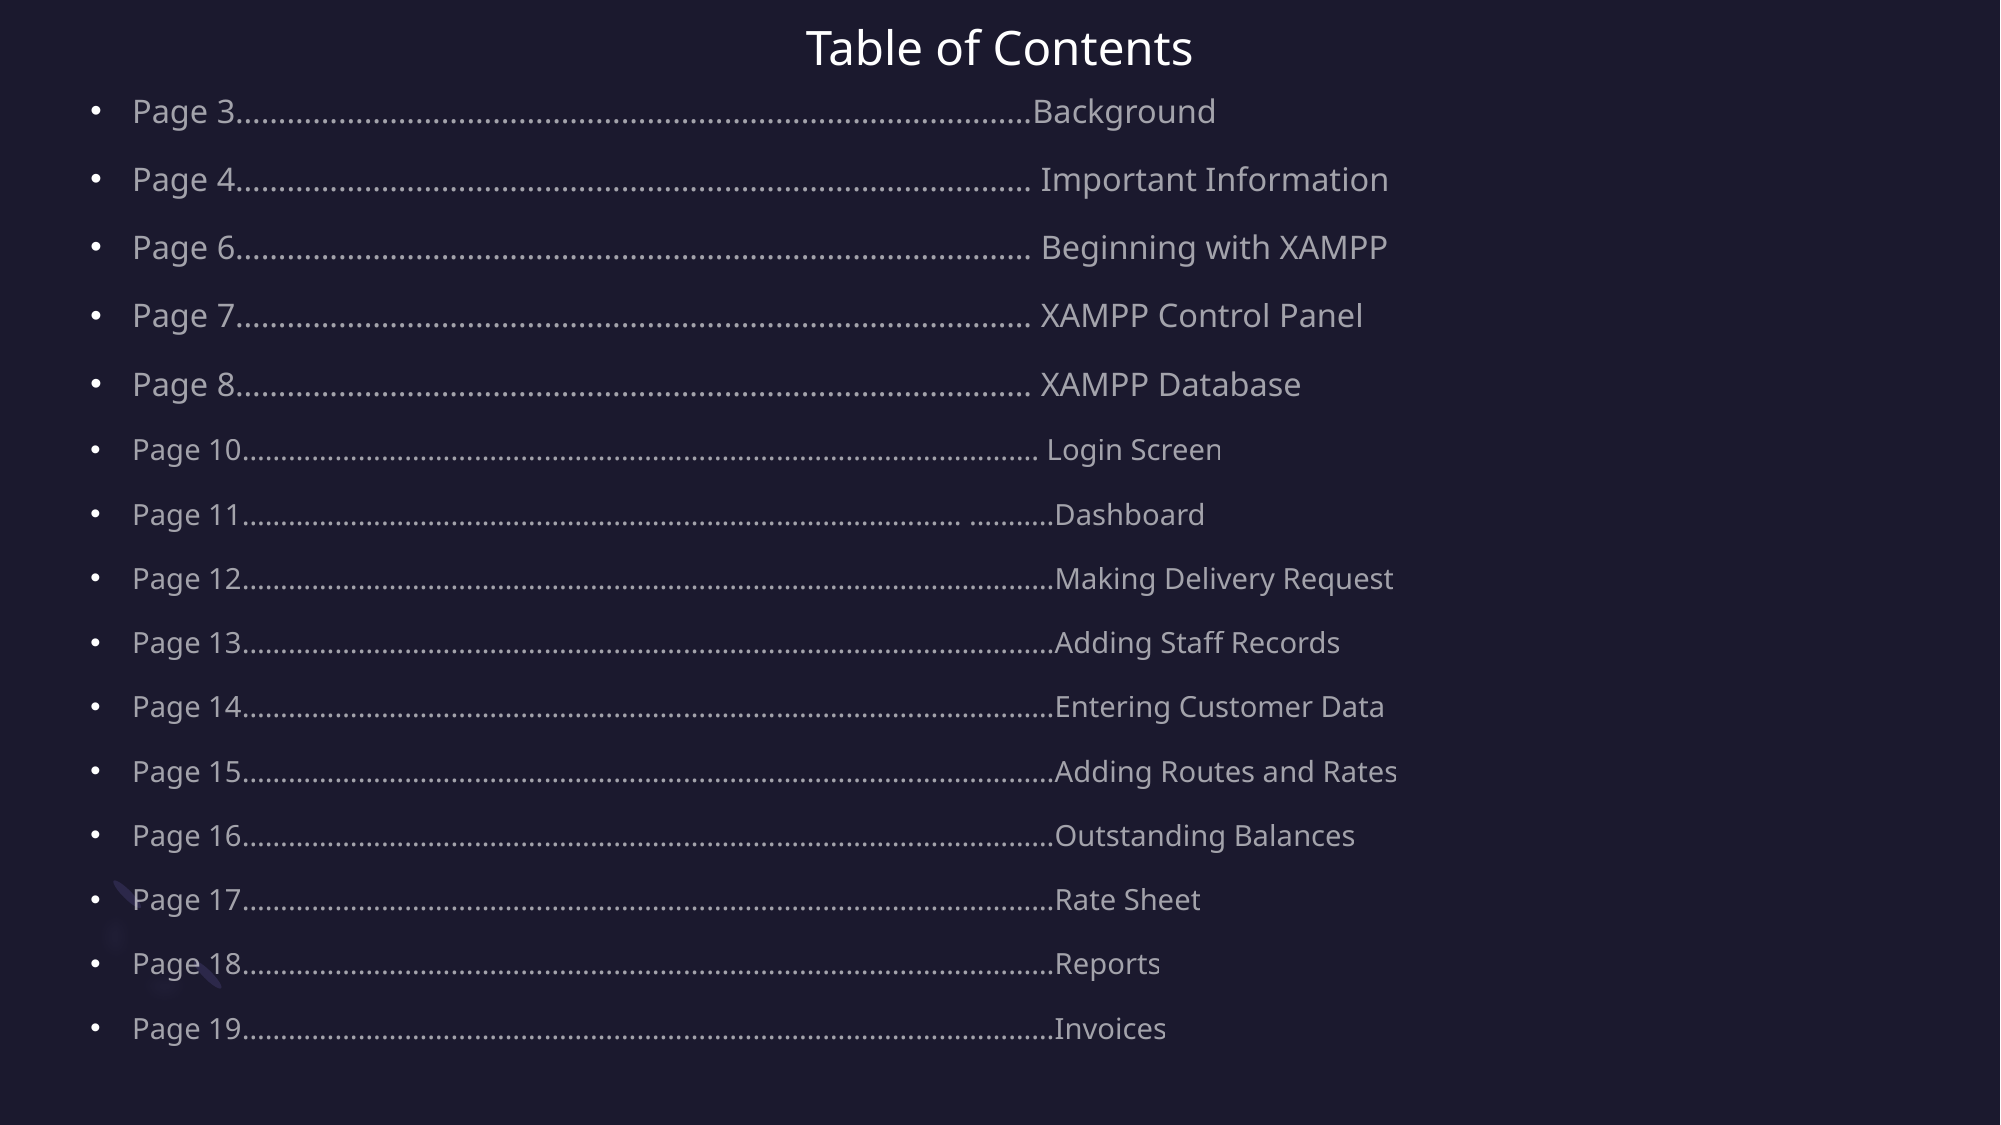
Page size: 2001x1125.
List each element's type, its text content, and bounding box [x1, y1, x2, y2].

title Table of Contents [622, 17, 1378, 75]
list Page 3…………………………………………………………………………………Background Page 4………………………………………………………………………………… Important Information Page 6………………………………………………………………………………… Beginning with XAMPP Page 7………………………………………………………………………………… XAMPP Control Panel Page 8………………………………………………………………………………… XAMPP Database Page 10…………………………………………………………………………………………. Login Screen Page 11………………………………………………………………………………… ………..Dashboard Page 12……………………………………………………………………………………………Making Delivery Request Page 13……………………………………………………………………………………………Adding Staff Records Page 14……………………………………………………………………………………………Entering Customer Data Page 15……………………………………………………………………………………………Adding Routes and Rates Page 16……………………………………………………………………………………………Outstanding Balances Page 17……………………………………………………………………………………………Rate Sheet Page 18……………………………………………………………………………………………Reports Page 19……………………………………………………………………………………………Invoices [90, 90, 1910, 1088]
